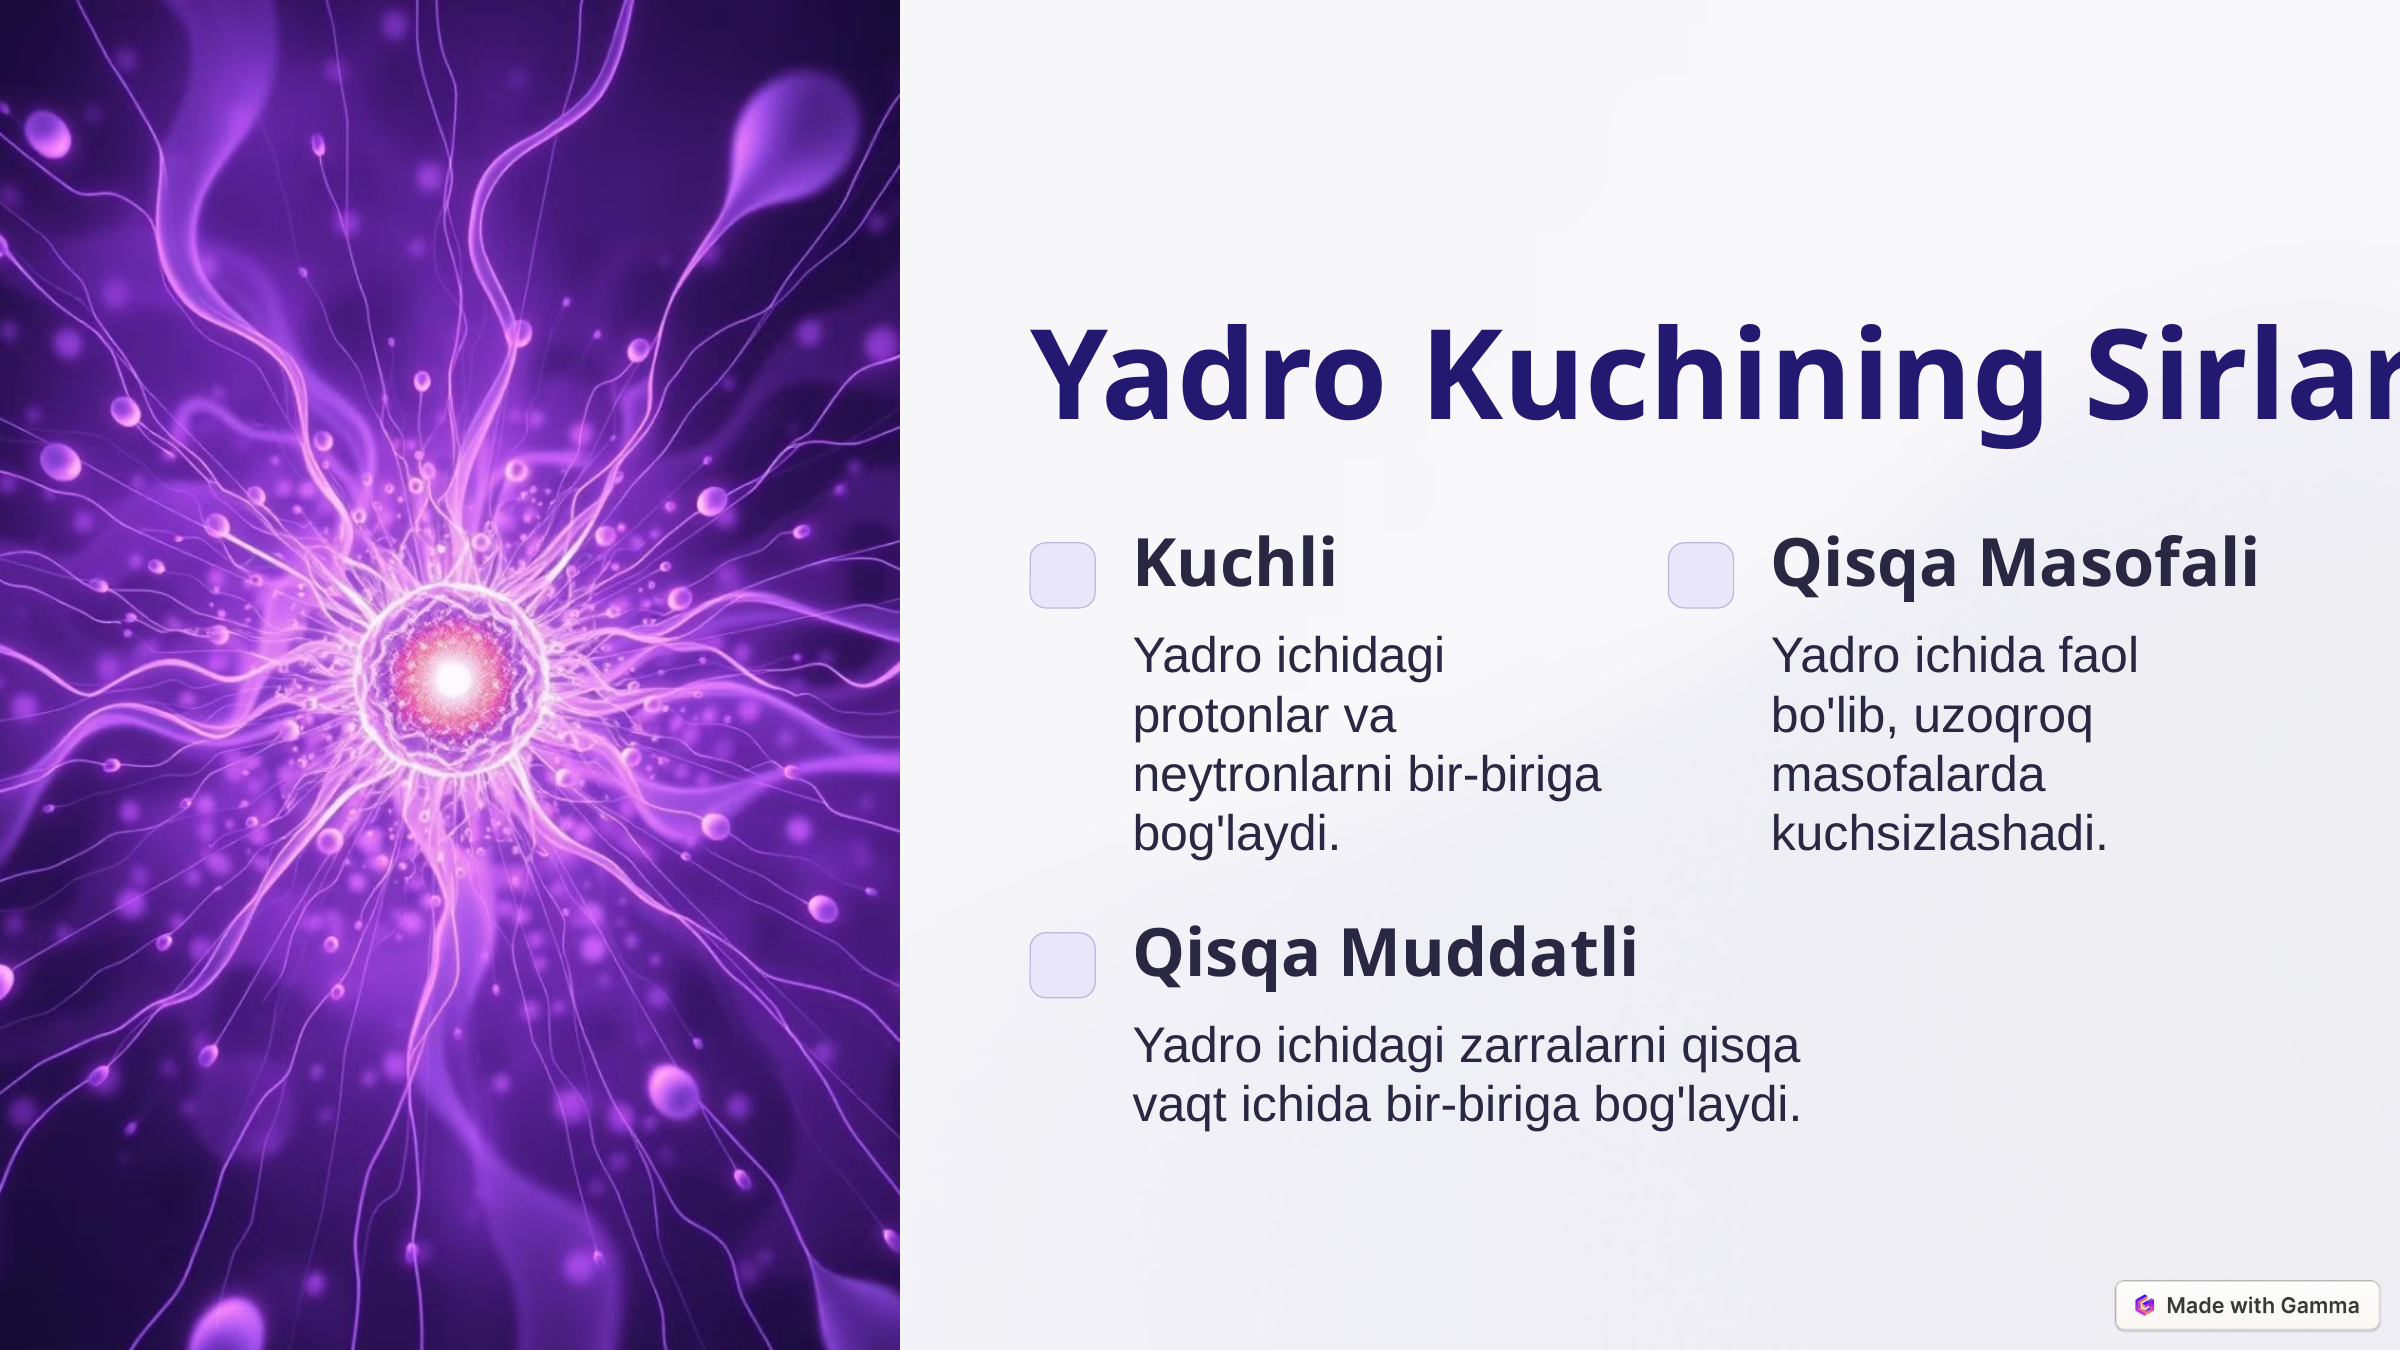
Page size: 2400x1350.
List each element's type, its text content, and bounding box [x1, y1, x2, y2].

text_box Kuchli [1132, 542, 1598, 601]
text_box [1030, 932, 1096, 998]
text_box Qisqa Muddatli [1132, 932, 1598, 991]
text_box [1030, 542, 1096, 608]
text_box Yadro Kuchining Sirlari [1030, 328, 2020, 446]
picture [2106, 1271, 2389, 1339]
text_box Yadro ichidagi zarralarni qisqa vaqt ichida bir-biriga bog'laydi. [1132, 1013, 2270, 1073]
text_box Qisqa Masofali [1770, 542, 2236, 601]
text_box [1668, 542, 1734, 608]
text_box Yadro ichida faol bo'lib, uzoqroq masofalarda kuchsizlashadi. [1770, 623, 2270, 802]
picture [0, 0, 900, 1350]
text_box Yadro ichidagi protonlar va neytronlarni bir-biriga bog'laydi. [1132, 623, 1632, 802]
